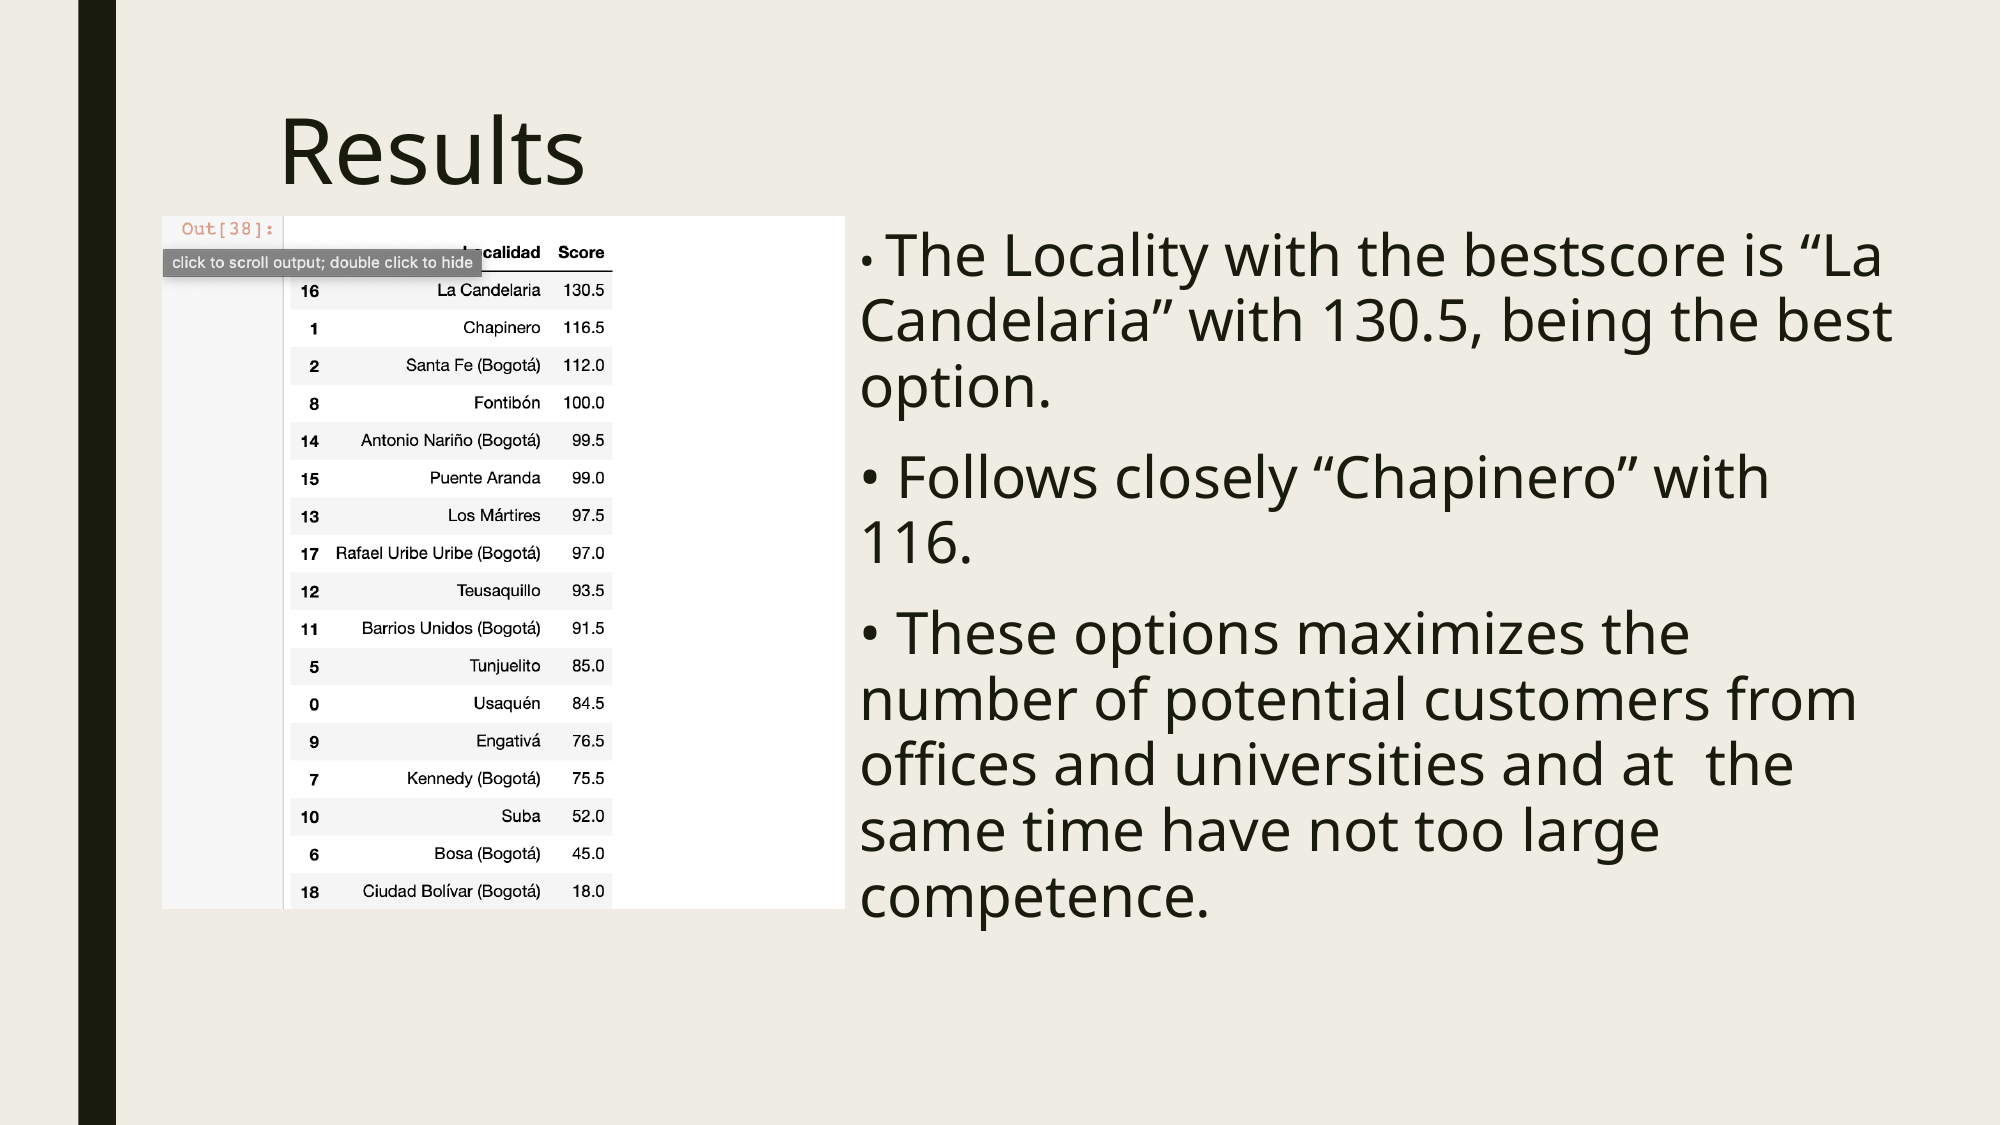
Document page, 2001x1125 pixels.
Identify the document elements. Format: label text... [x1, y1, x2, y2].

list ﻿• The Locality with the bestscore is “La Candelaria” with 130.5, being the best option. • Follows closely “Chapinero” with 116. • These options maximizes the number of potential customers from offices and universities and at the same time have not too large competence. [844, 216, 1915, 1027]
title Results [262, 98, 1838, 216]
picture [162, 215, 845, 909]
